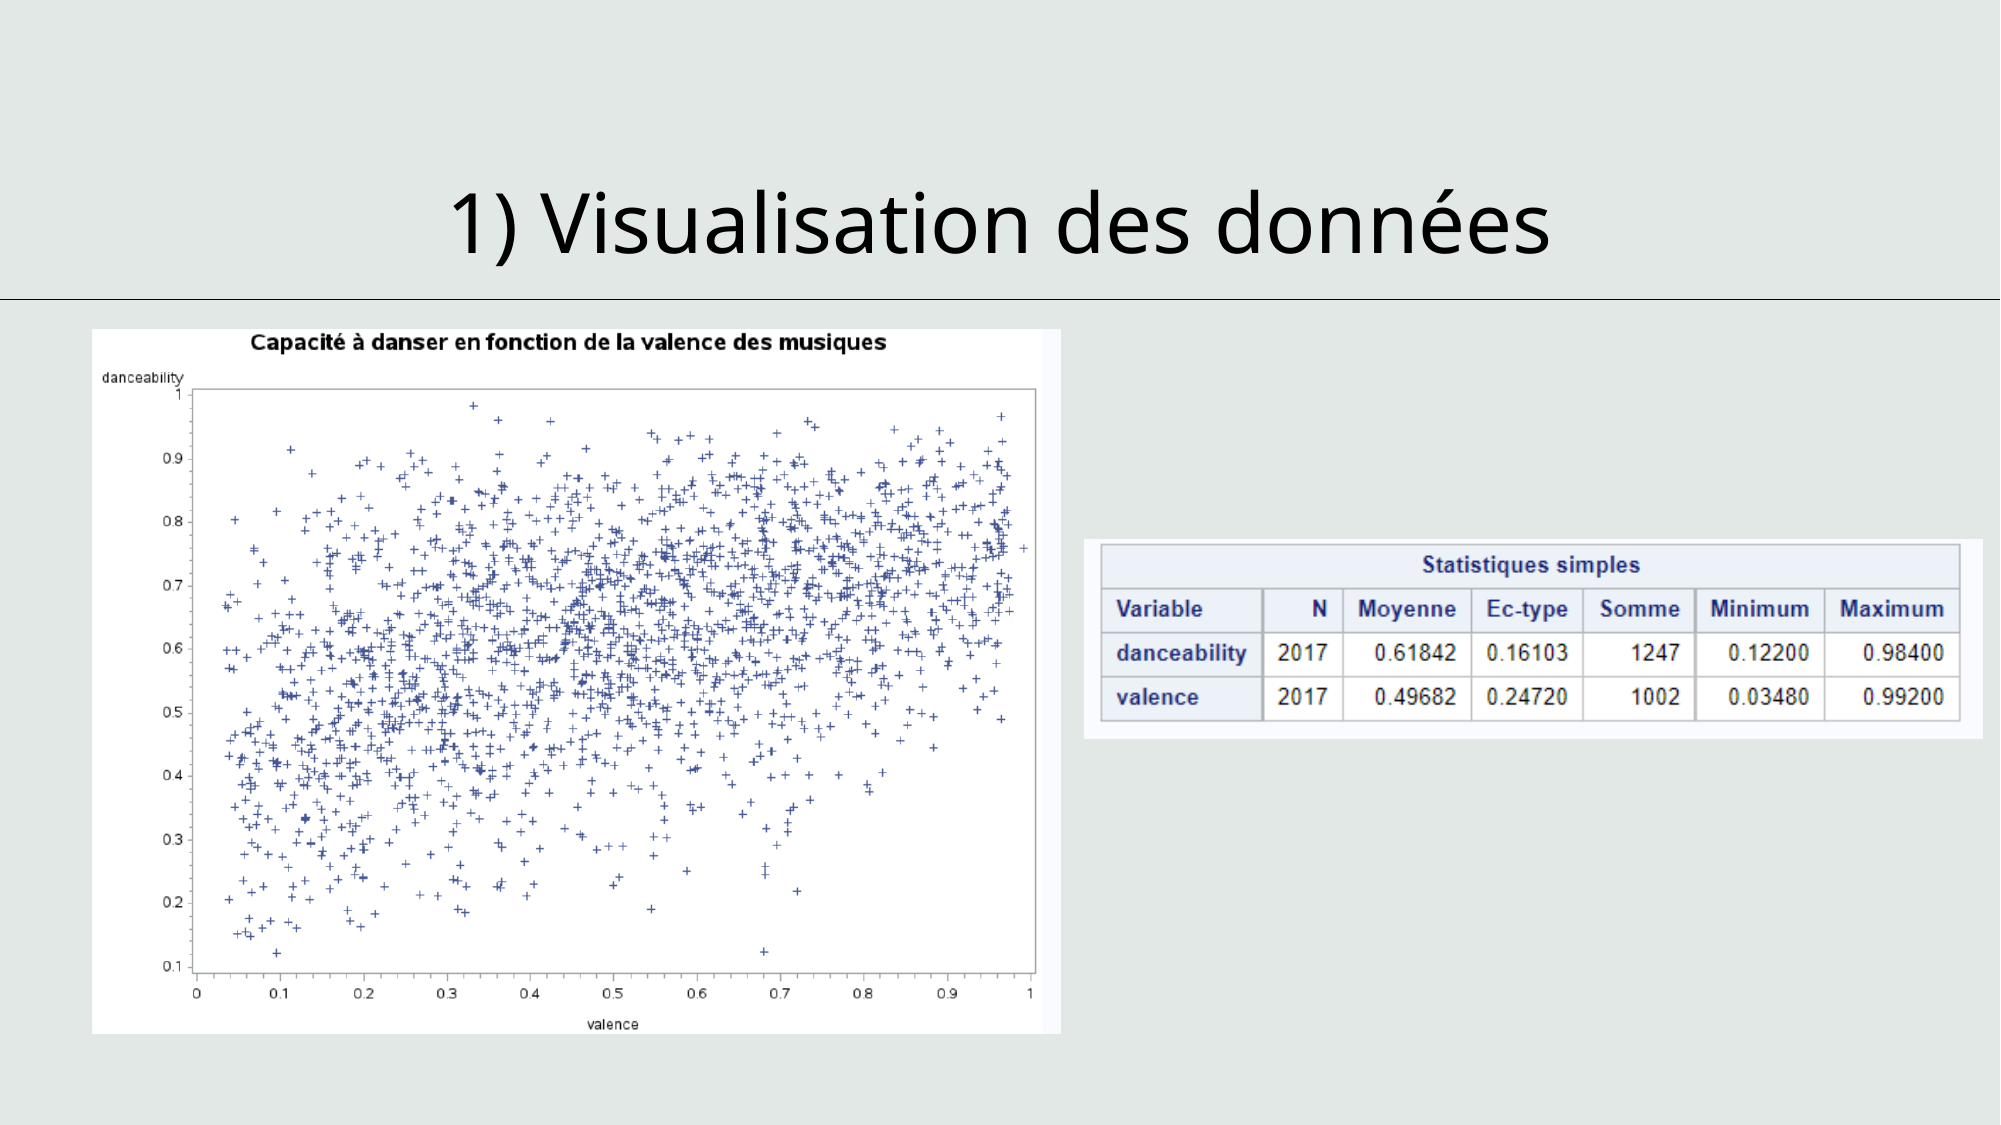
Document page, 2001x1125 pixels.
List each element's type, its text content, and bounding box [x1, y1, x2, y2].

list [1084, 539, 1983, 739]
title 1) Visualisation des données [137, 95, 1863, 280]
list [92, 329, 1061, 1034]
